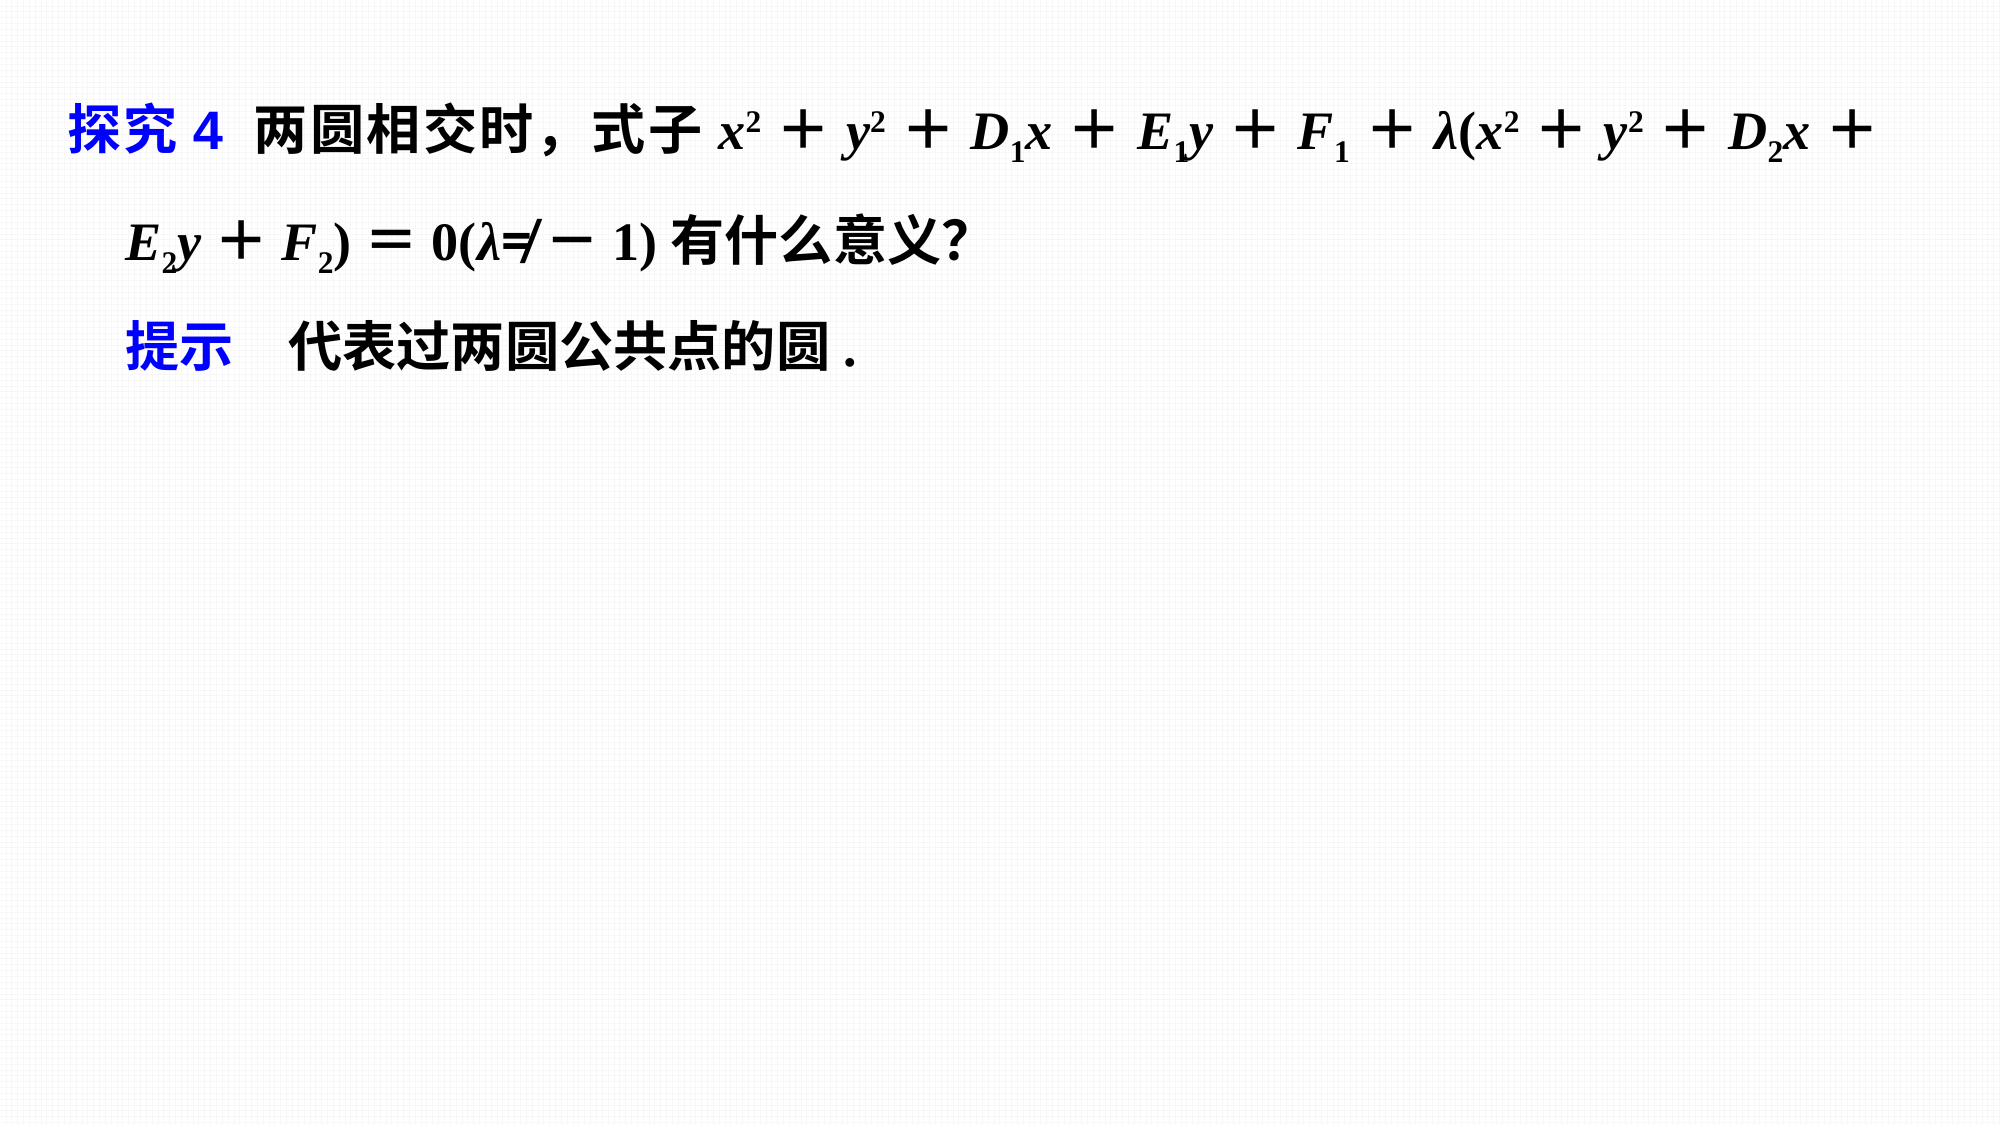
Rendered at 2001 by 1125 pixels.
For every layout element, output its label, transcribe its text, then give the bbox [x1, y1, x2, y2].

text_box 探究4 两圆相交时，式子x2＋y2＋D1x＋E1y＋F1＋λ(x2＋y2＋D2x＋E2y＋F2)＝0(λ≠－1)有什么意义？ 提示 代表过两圆公共点的圆. [52, 50, 1908, 385]
